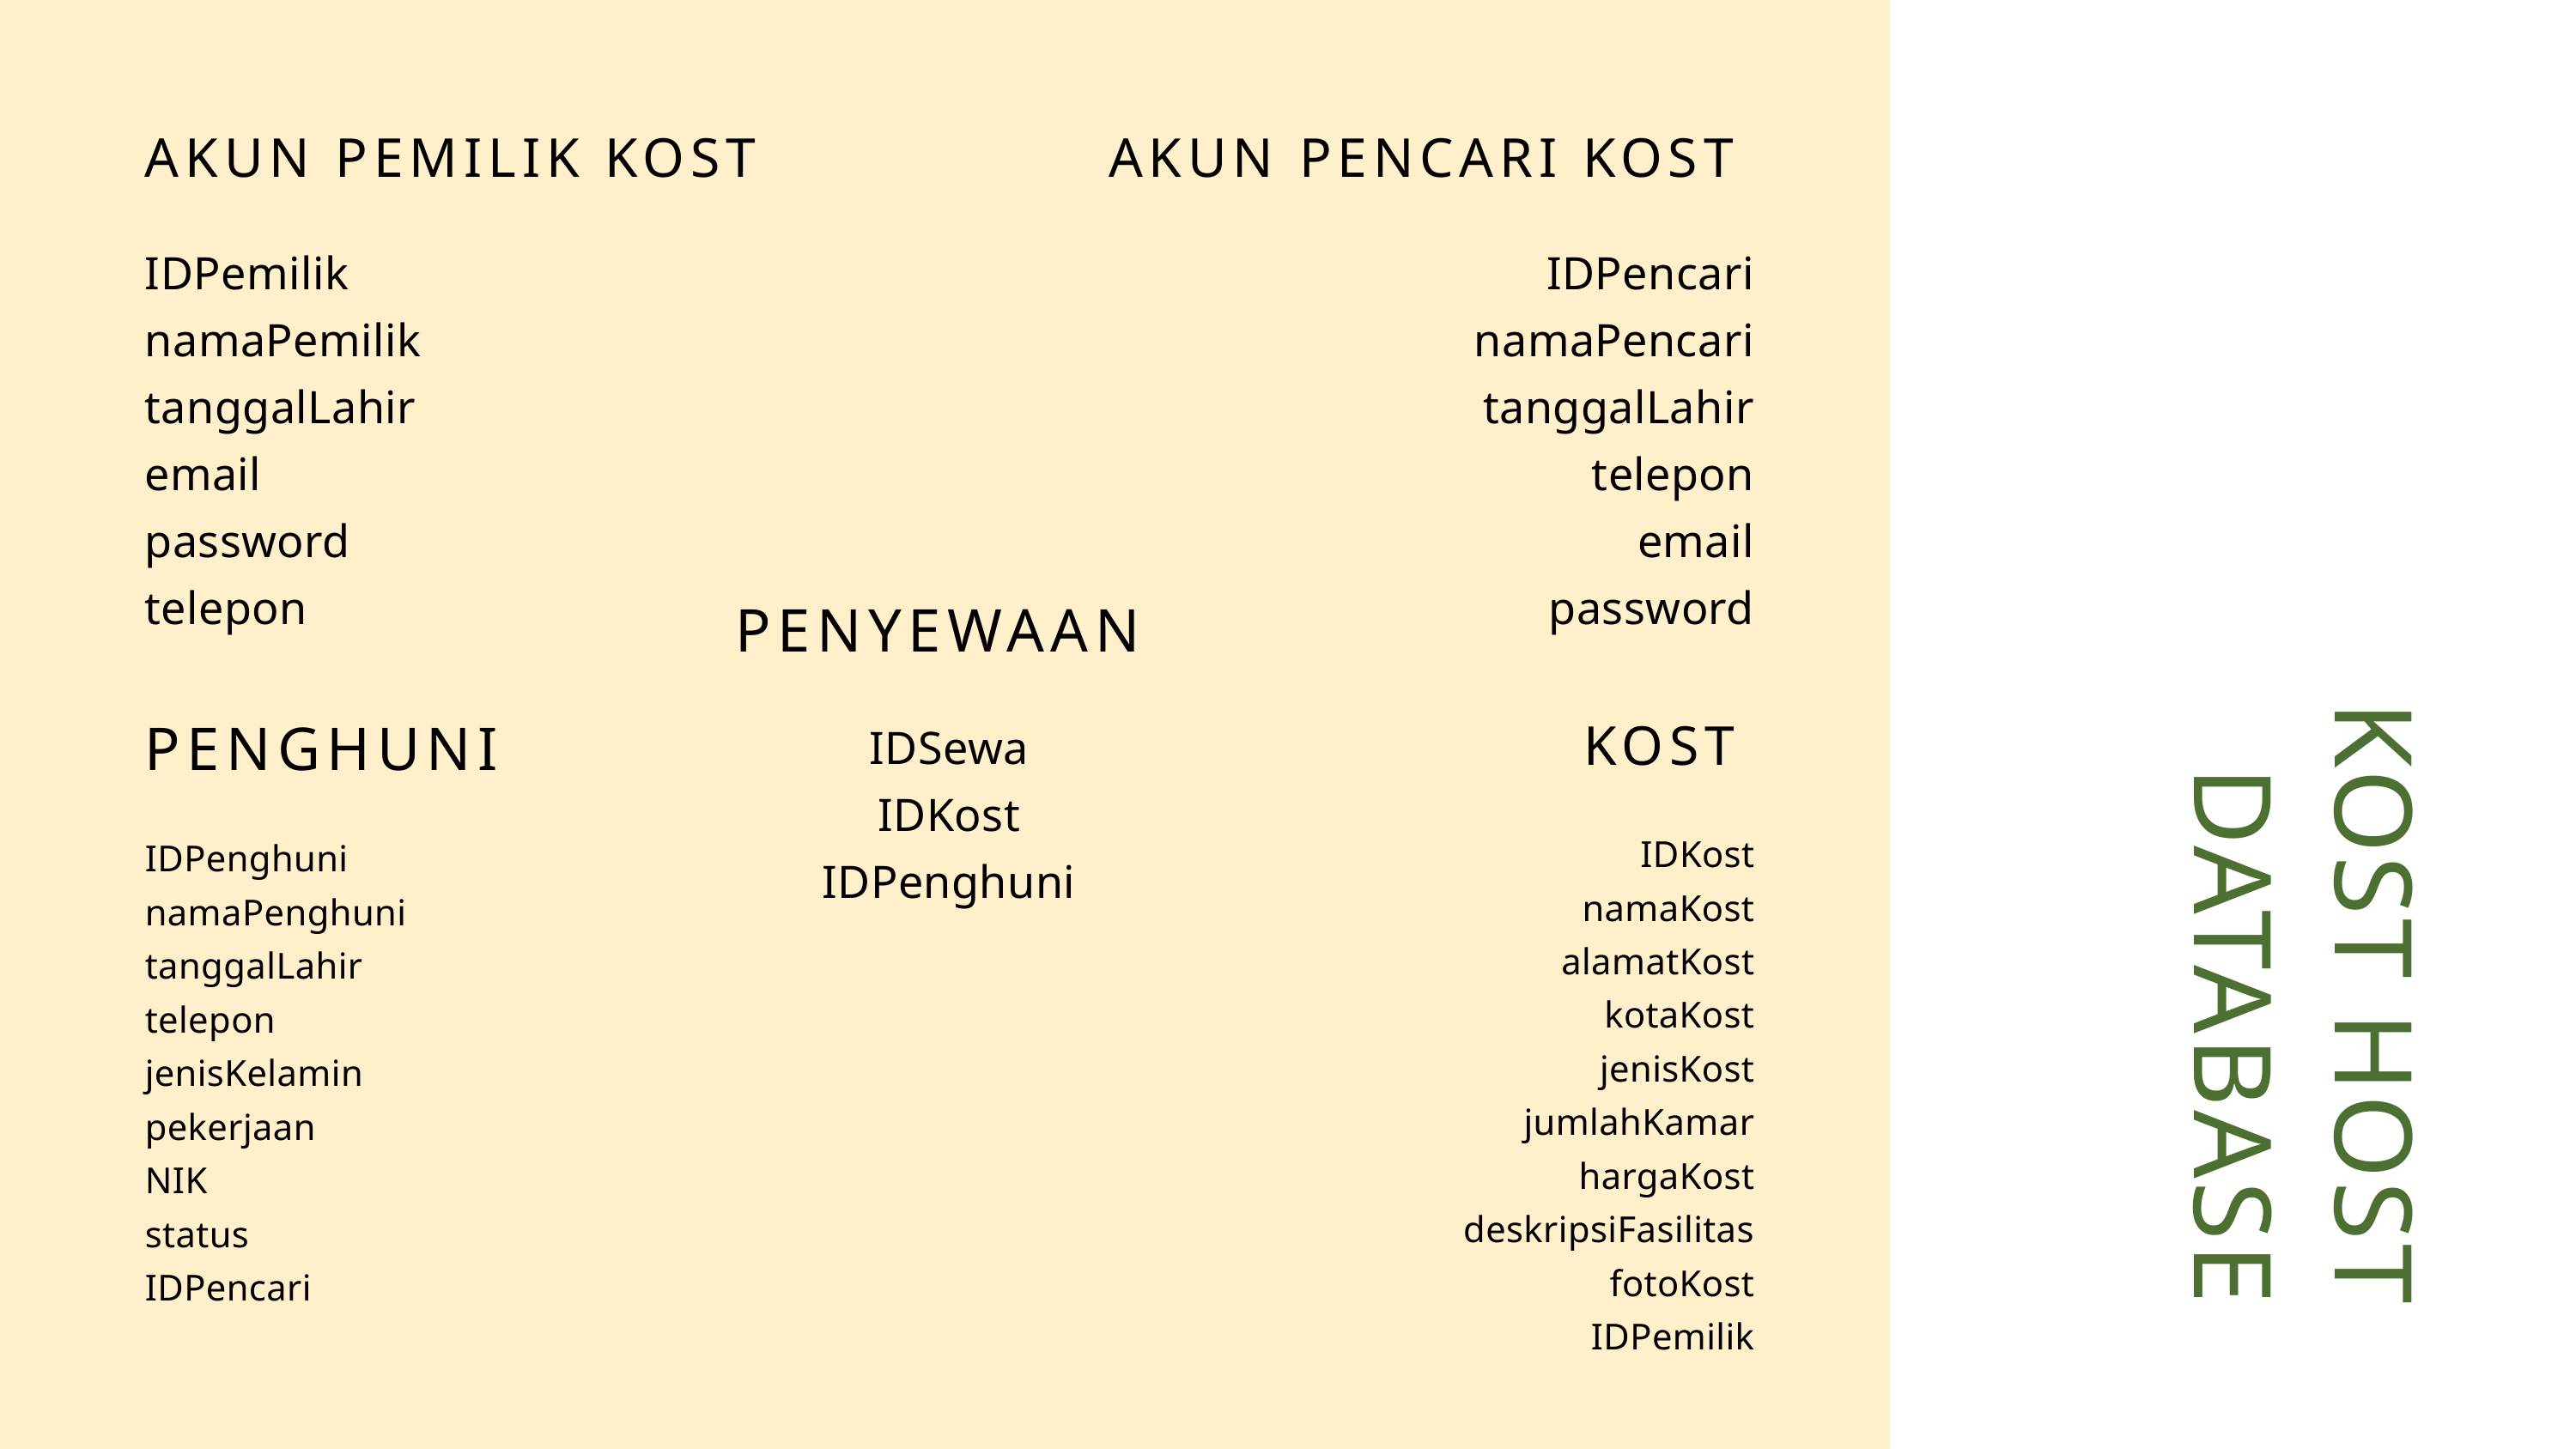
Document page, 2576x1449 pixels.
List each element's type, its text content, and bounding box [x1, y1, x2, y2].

text_box KOST HOST DATABASE [2032, 0, 2454, 1304]
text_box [144, 706, 823, 1299]
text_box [610, 587, 1289, 899]
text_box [144, 118, 823, 629]
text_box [1076, 706, 1755, 1346]
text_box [1038, 118, 1755, 621]
text_box [1889, 0, 2576, 1449]
